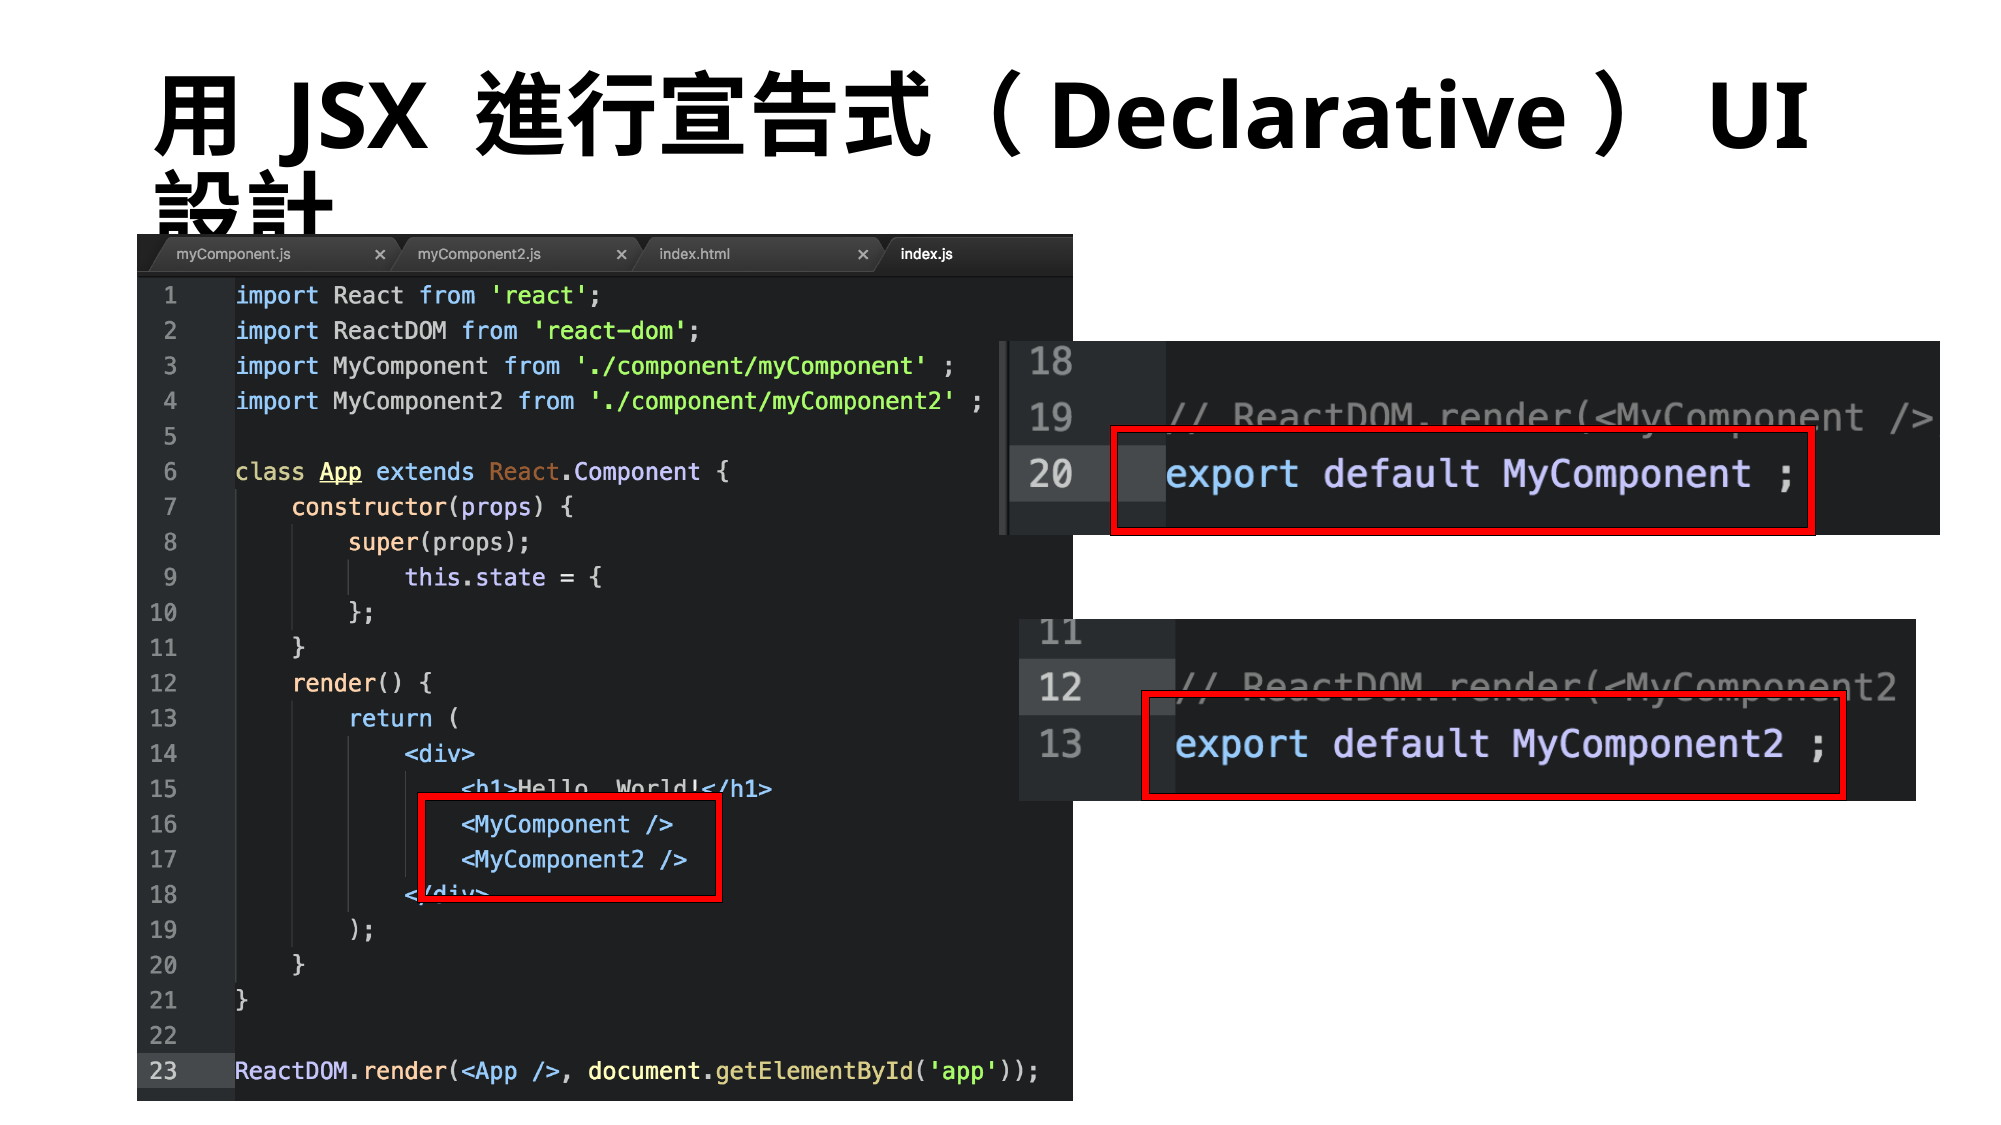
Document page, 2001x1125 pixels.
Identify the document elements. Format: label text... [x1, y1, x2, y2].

title 用 JSX 進行宣告式（Declarative）UI 設計 [137, 59, 1863, 278]
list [137, 234, 1073, 1101]
picture [999, 341, 1940, 535]
picture [1019, 619, 1916, 801]
